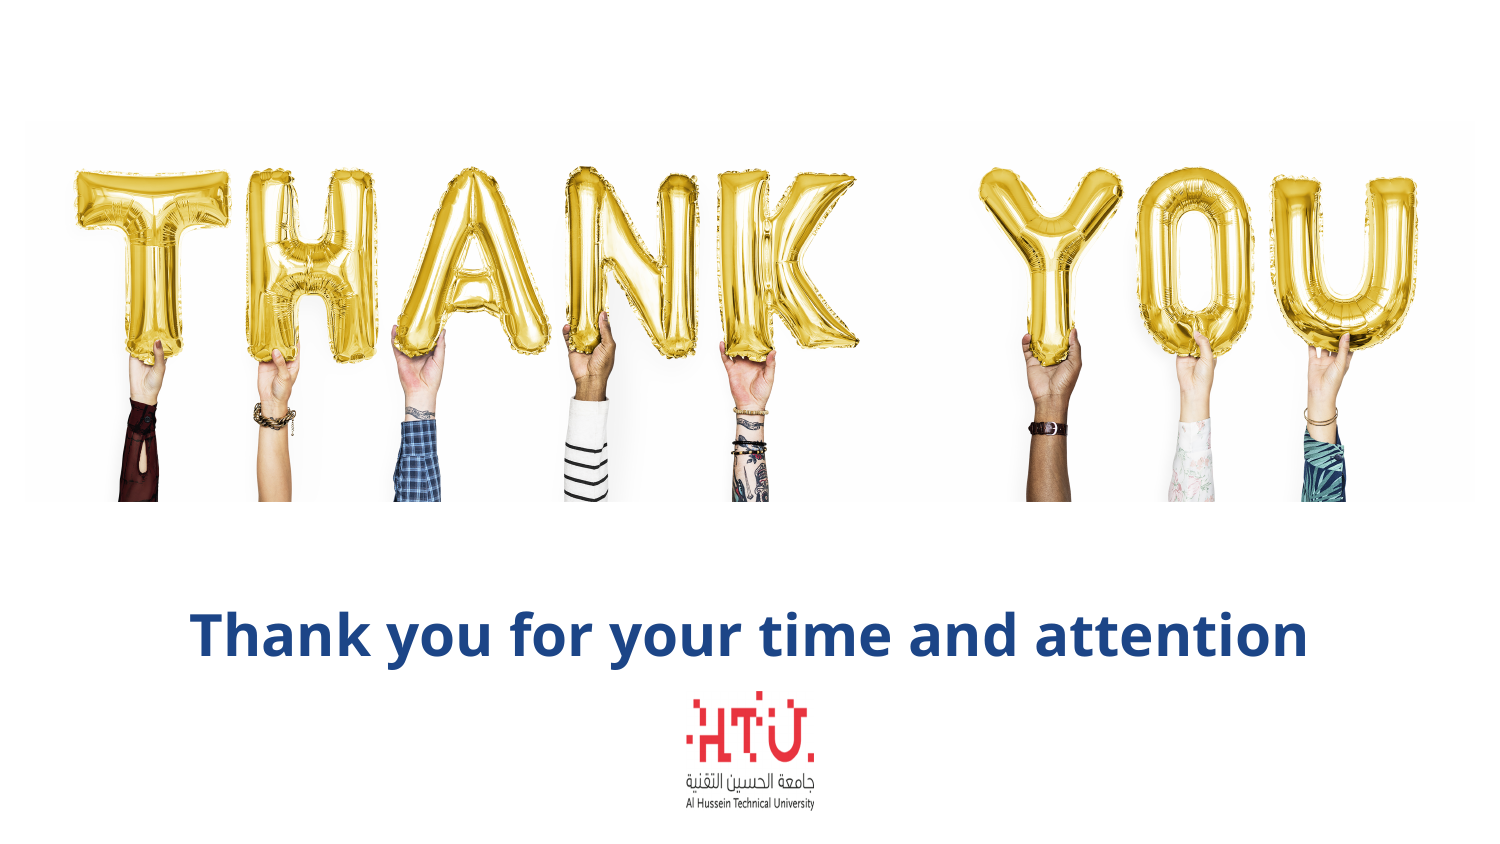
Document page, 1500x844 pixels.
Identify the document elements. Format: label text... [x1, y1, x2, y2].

title Thank you for your time and attention [88, 616, 1412, 651]
picture [686, 691, 814, 811]
picture [25, 121, 1475, 503]
